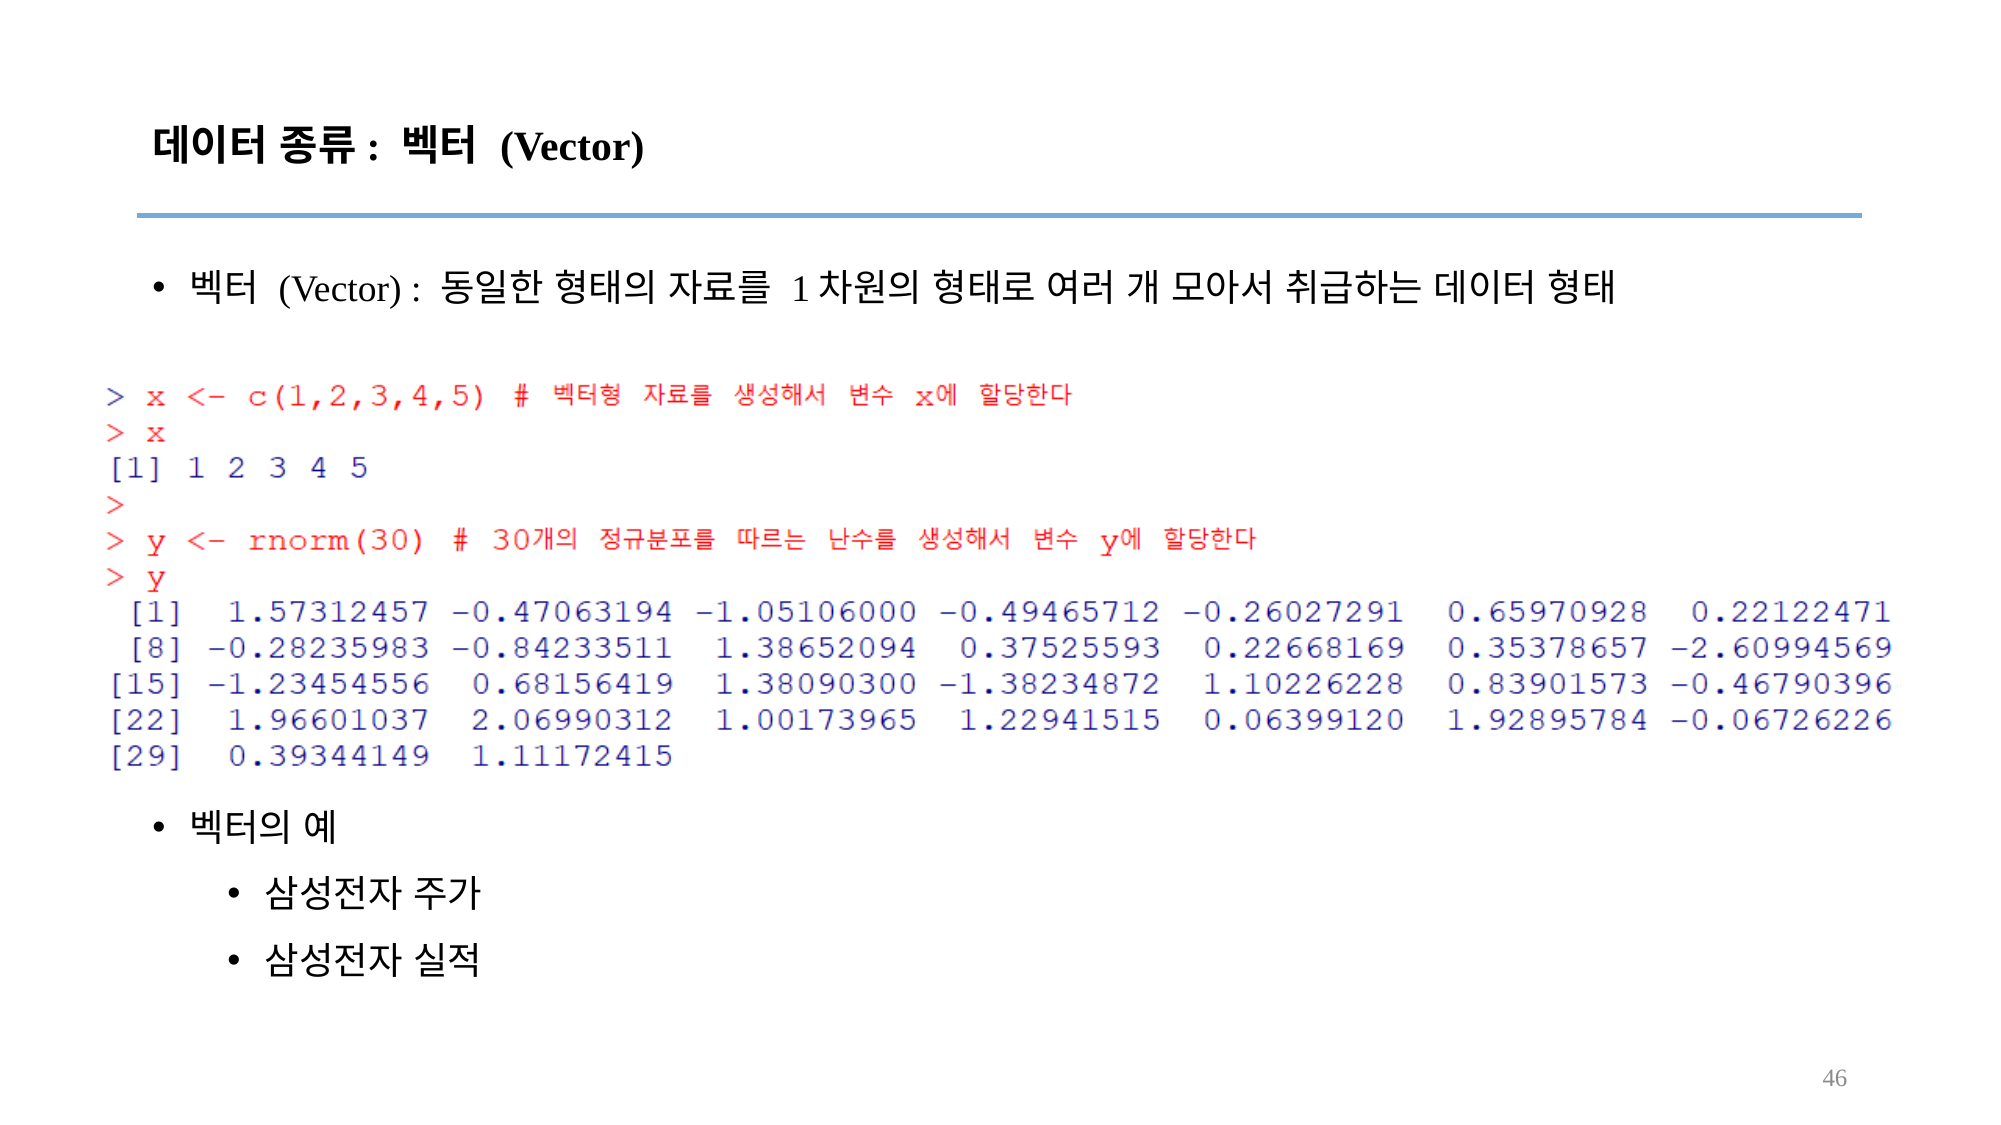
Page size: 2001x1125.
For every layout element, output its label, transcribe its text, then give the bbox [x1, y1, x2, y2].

slide_number 46 [1412, 1042, 1863, 1103]
picture [95, 376, 1904, 772]
list 벡터 (Vector) : 동일한 형태의 자료를 1차원의 형태로 여러 개 모아서 취급하는 데이터 형태 벡터의 예 삼성전자 주가 삼성전자 실적 [137, 772, 1863, 1014]
title 데이터 종류: 벡터 (Vector) [137, 59, 1863, 216]
list 벡터 (Vector) : 동일한 형태의 자료를 1차원의 형태로 여러 개 모아서 취급하는 데이터 형태 벡터의 예 삼성전자 주가 삼성전자 실적 [137, 245, 1863, 376]
